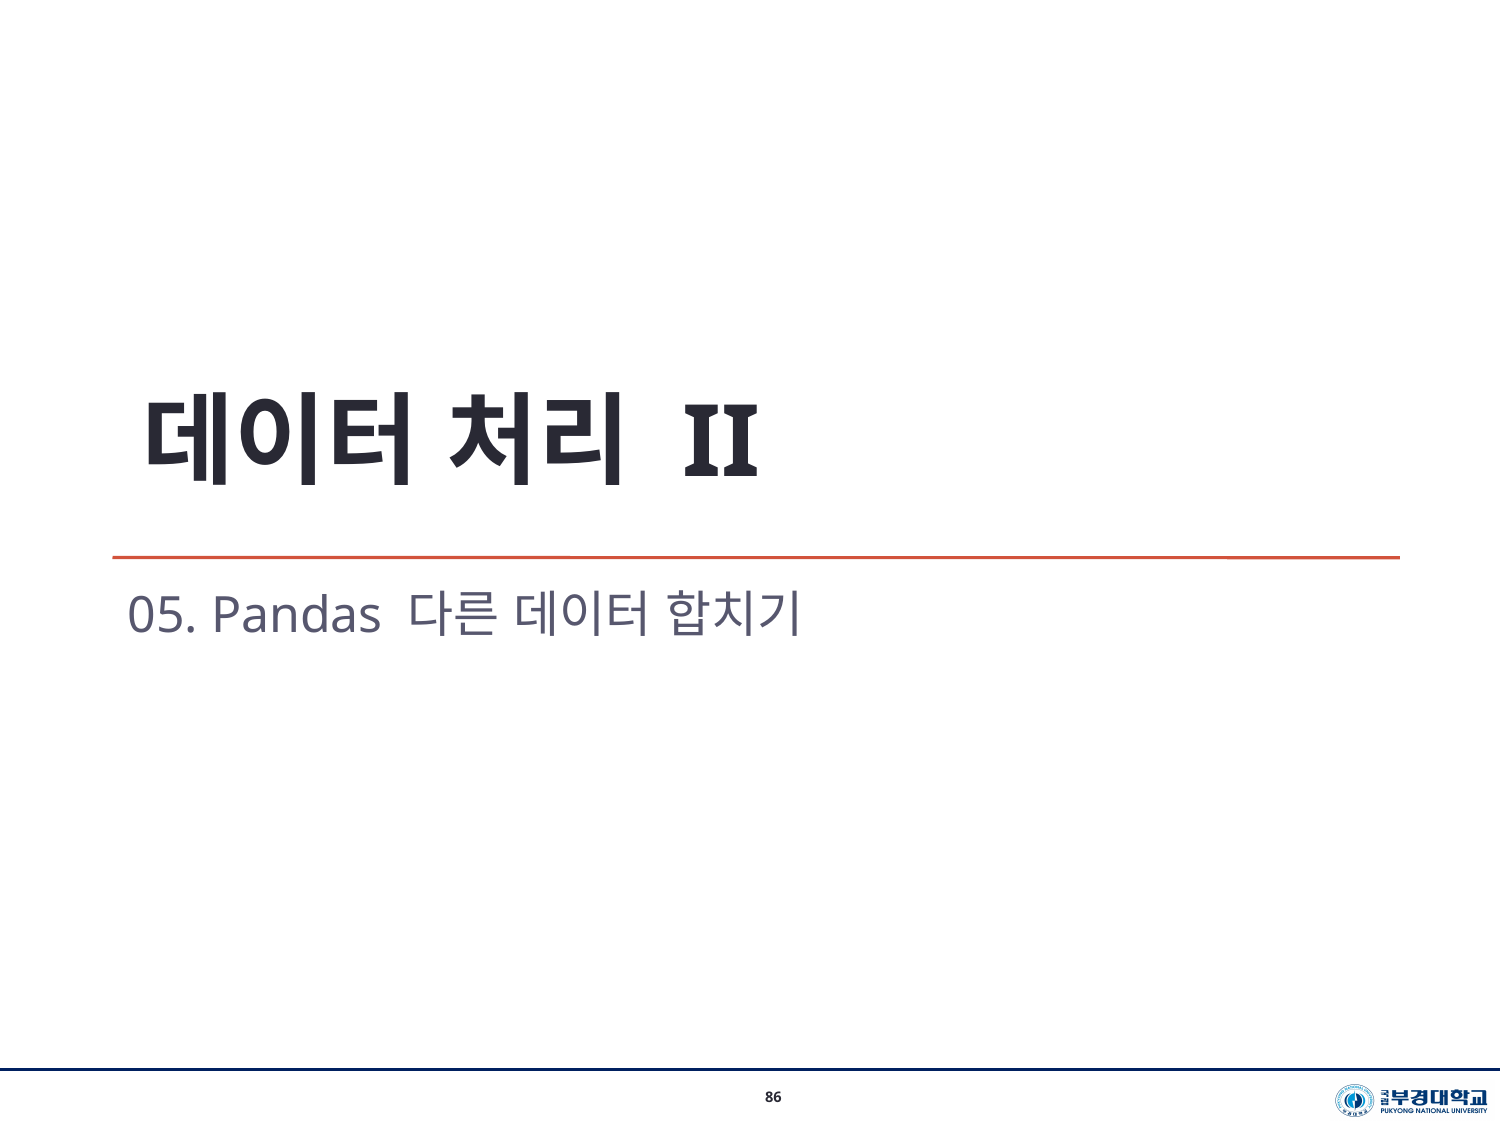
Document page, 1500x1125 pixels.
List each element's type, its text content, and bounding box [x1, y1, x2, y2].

text_box 데이터 처리 II [128, 368, 1401, 504]
subtitle 05. Pandas 다른 데이터 합치기 [112, 575, 1163, 863]
picture [1330, 1079, 1495, 1121]
